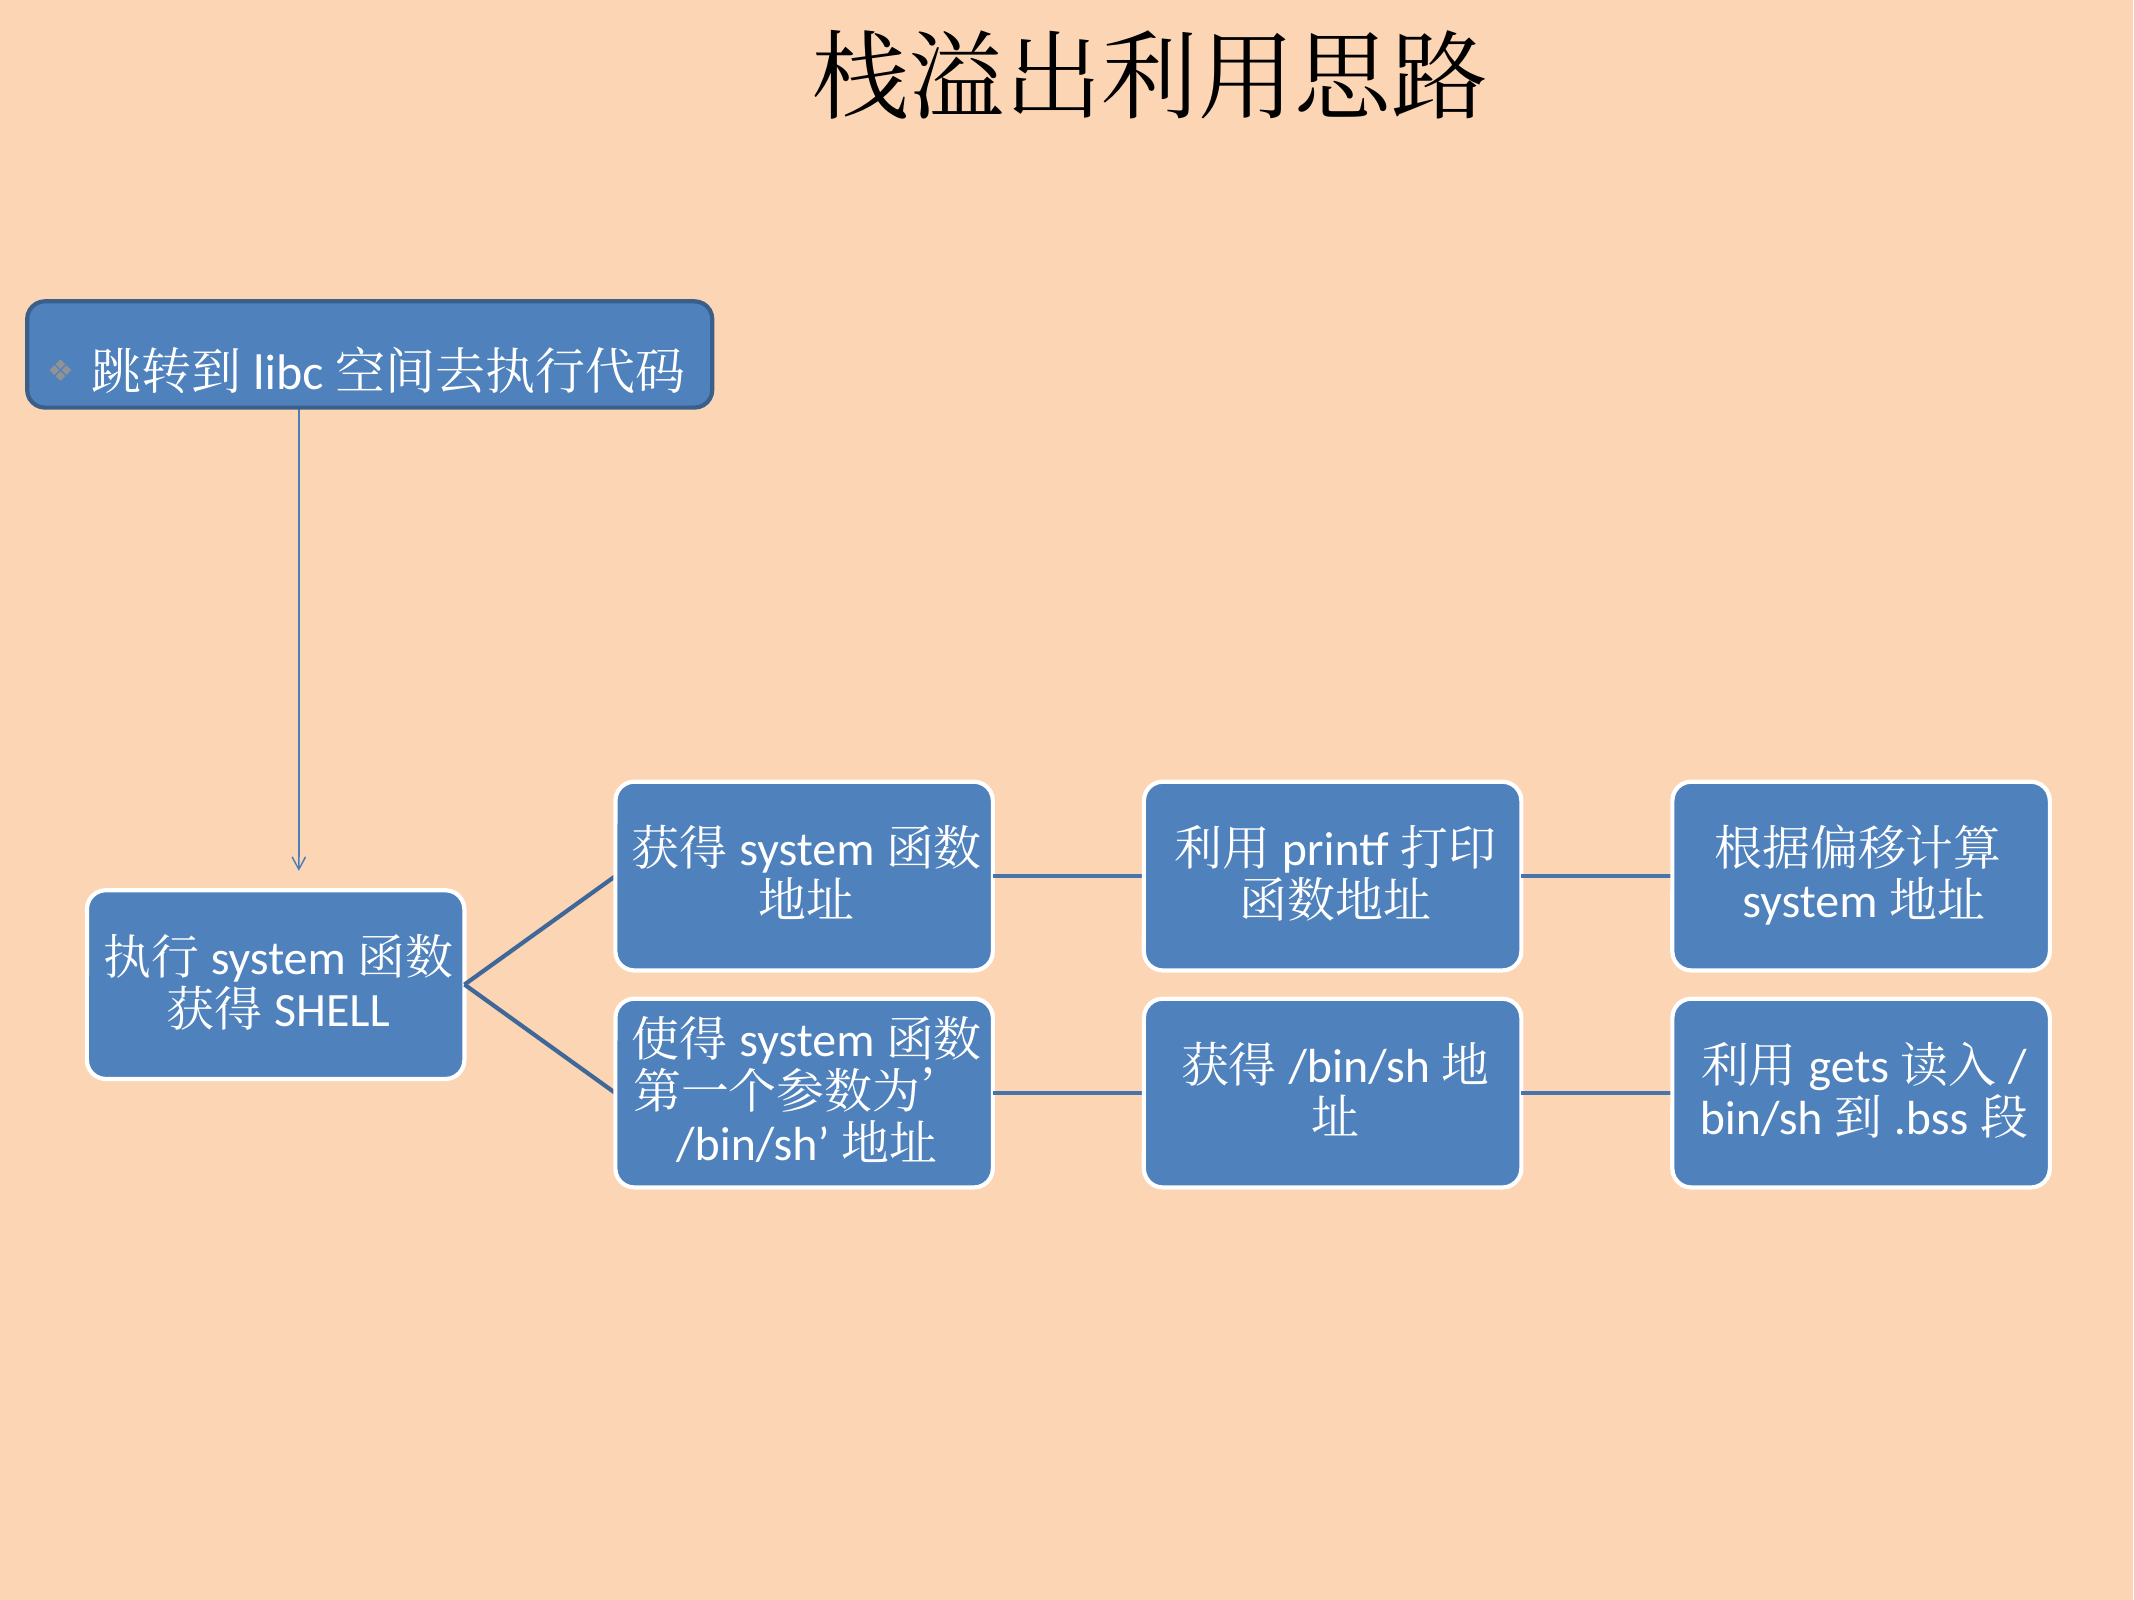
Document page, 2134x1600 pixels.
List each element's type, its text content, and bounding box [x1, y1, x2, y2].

text_box 跳转到libc空间去执行代码 [25, 299, 715, 410]
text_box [85, 492, 2051, 1477]
title 栈溢出利用思路 [166, 0, 2134, 146]
